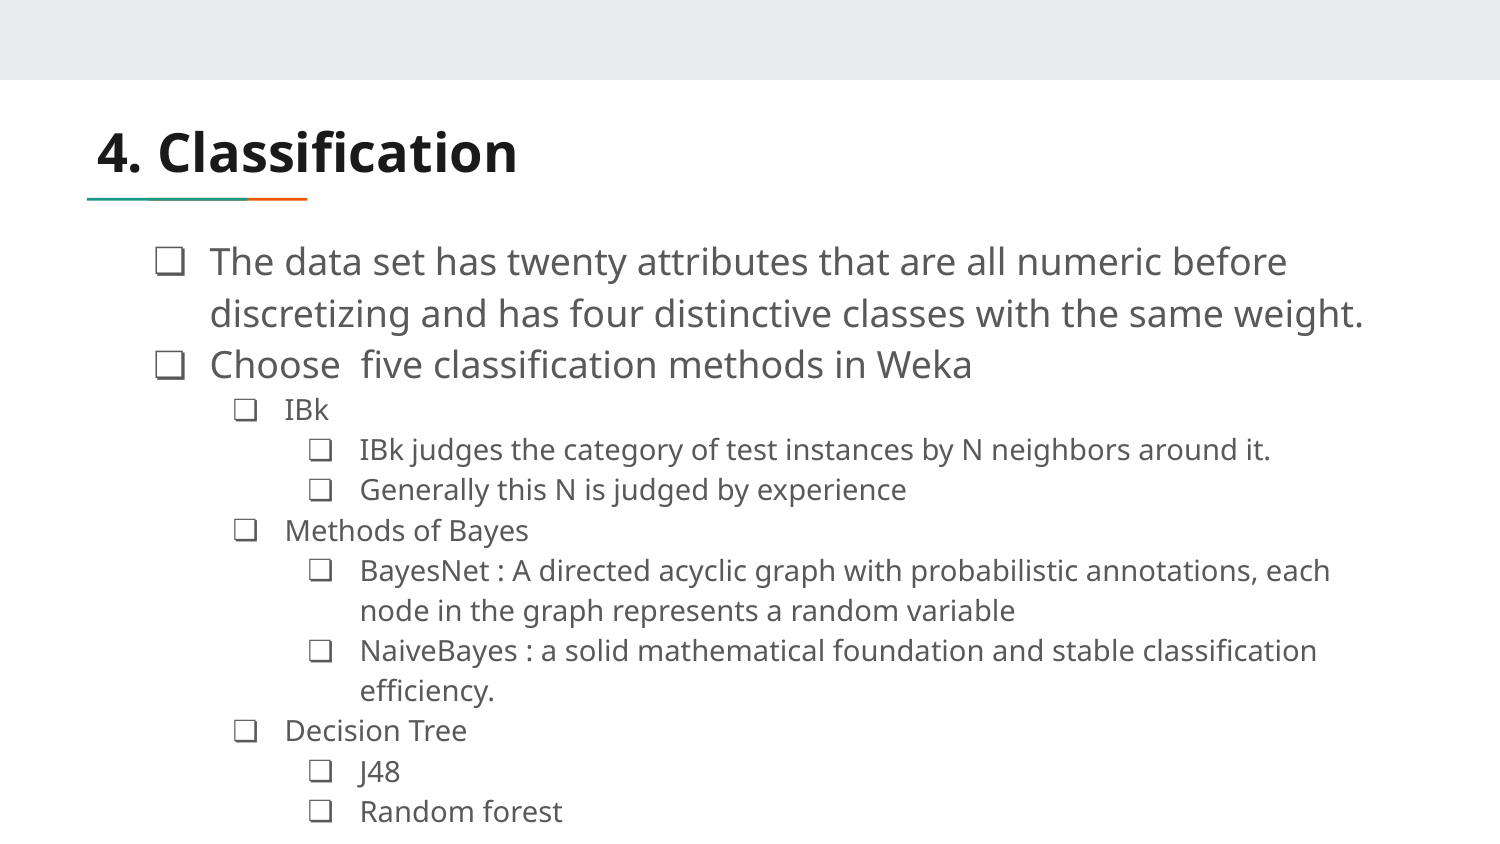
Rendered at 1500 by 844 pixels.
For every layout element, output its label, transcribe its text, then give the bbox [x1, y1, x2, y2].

title 4. Classification [82, 103, 1344, 192]
list The data set has twenty attributes that are all numeric before discretizing and has four distinctive classes with the same weight. Choose five classification methods in Weka IBk IBk judges the category of test instances by N neighbors around it. Generally this N is judged by experience Methods of Bayes BayesNet : A directed acyclic graph with probabilistic annotations, each node in the graph represents a random variable NaiveBayes : a solid mathematical foundation and stable classification efficiency. Decision Tree J48 Random forest [119, 216, 1381, 844]
